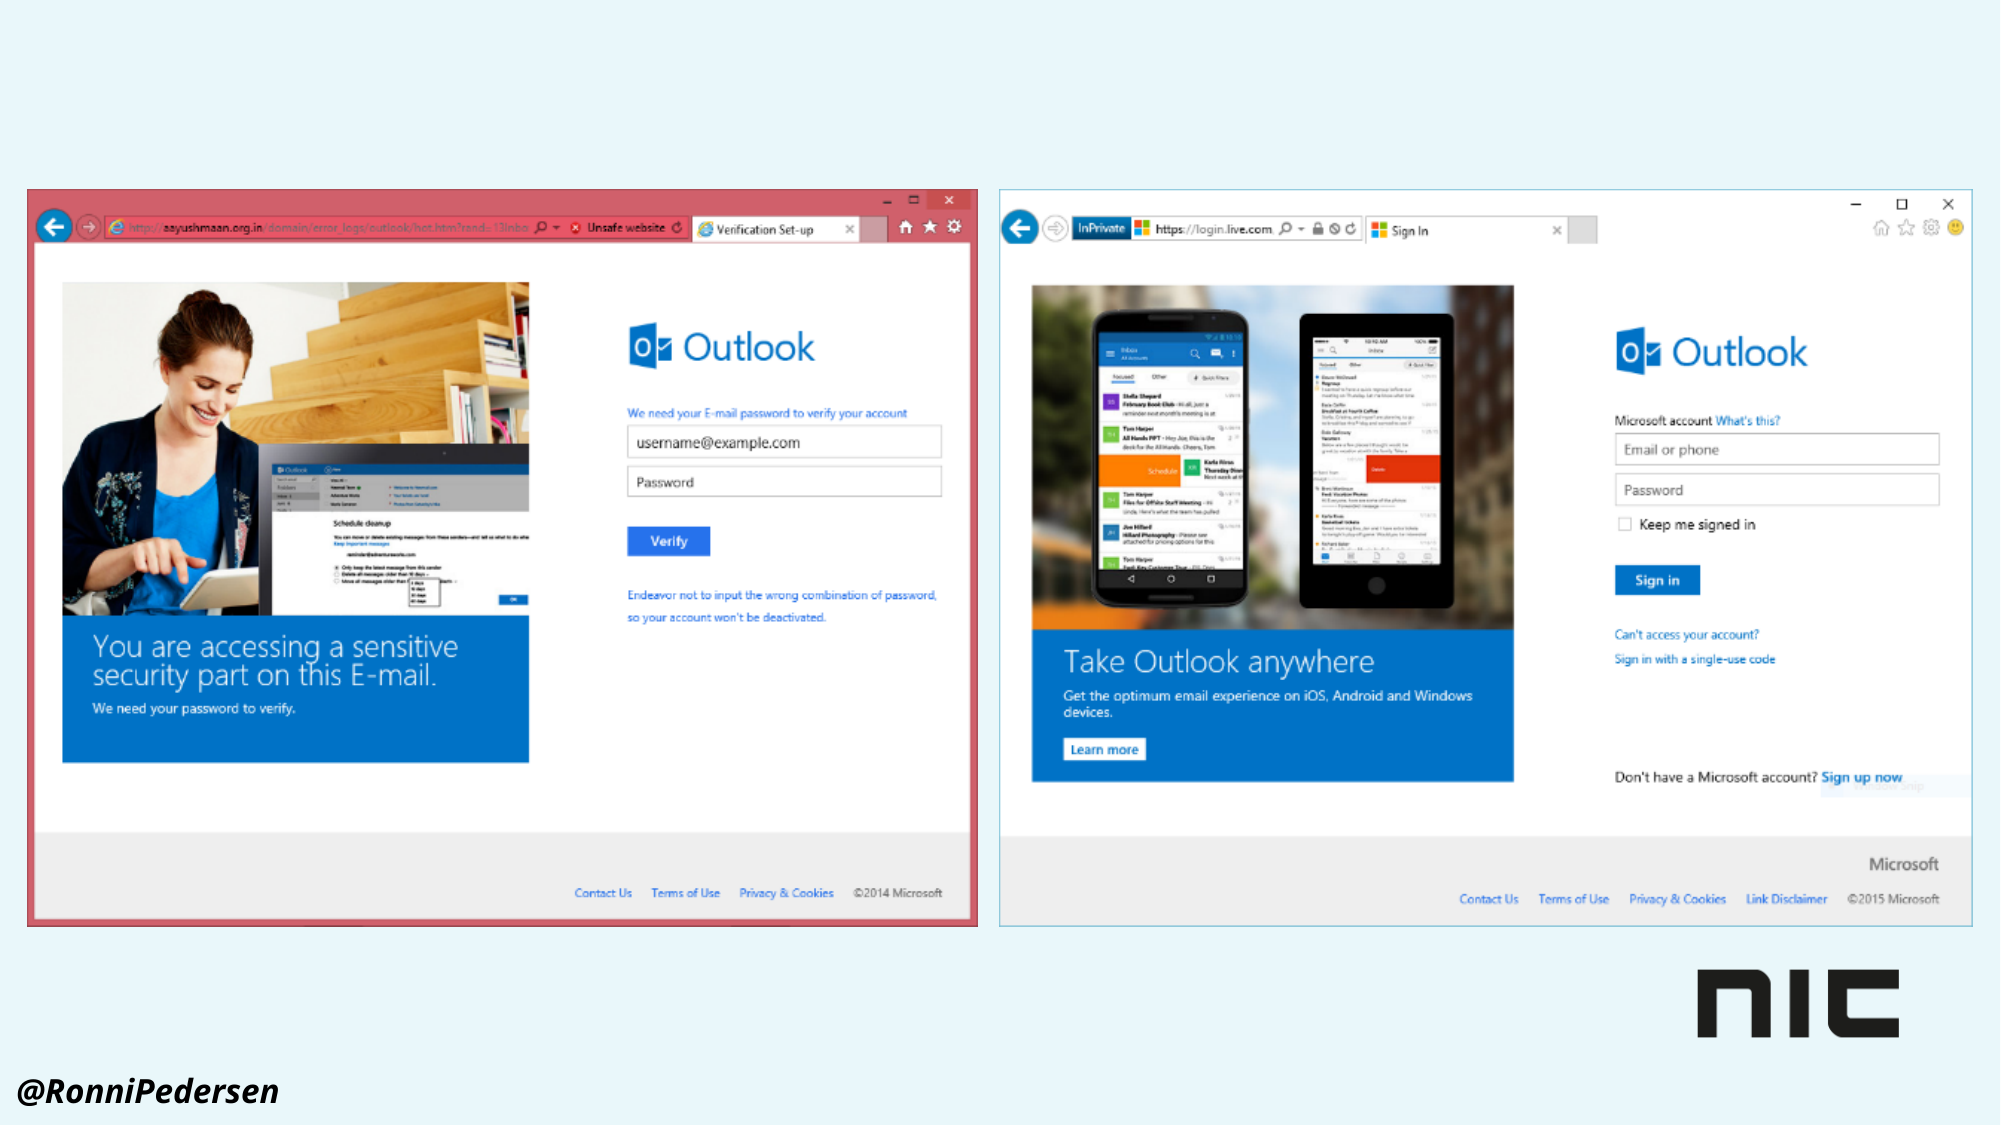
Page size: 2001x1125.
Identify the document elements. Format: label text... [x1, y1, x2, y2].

text_box @RonniPedersen [1, 1062, 295, 1118]
picture [0, 0, 2001, 1125]
